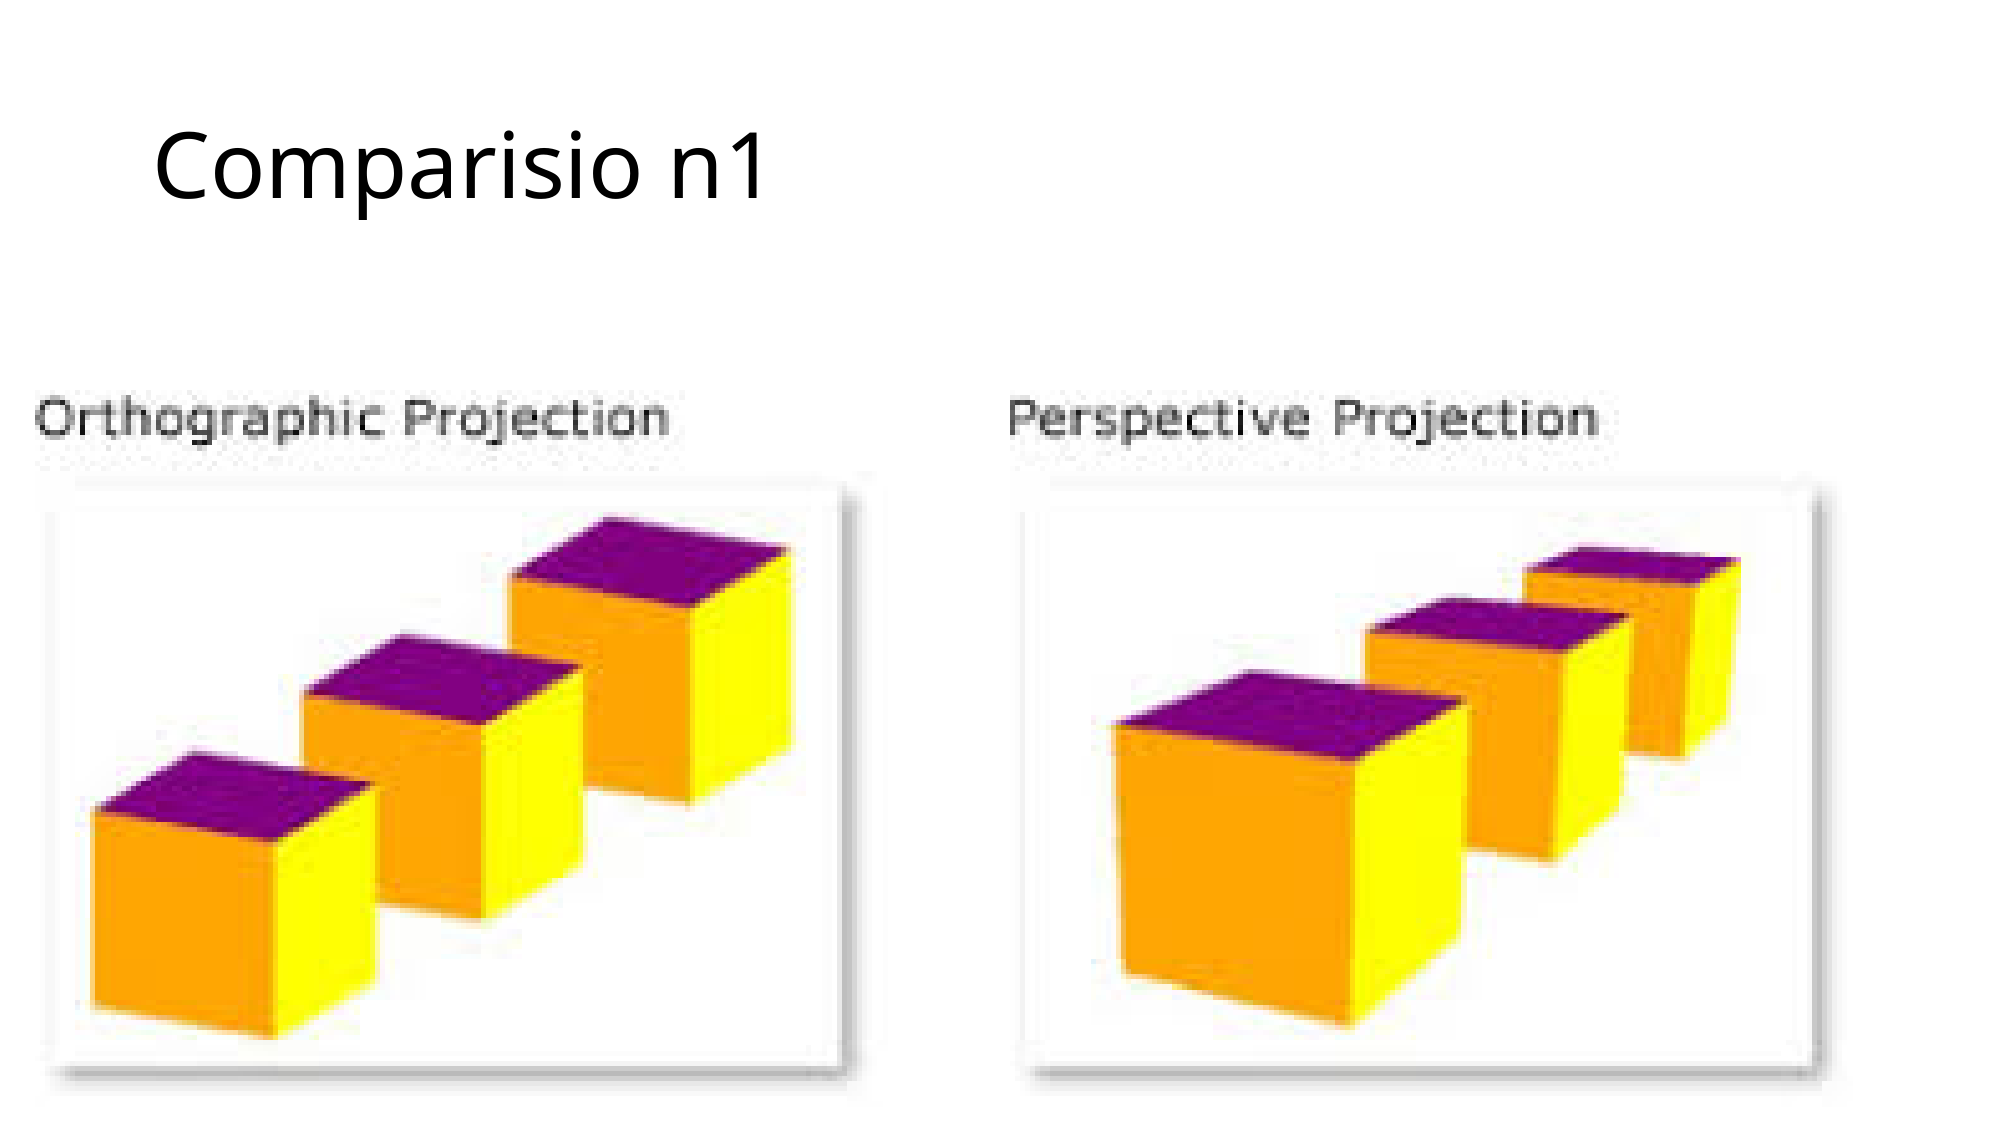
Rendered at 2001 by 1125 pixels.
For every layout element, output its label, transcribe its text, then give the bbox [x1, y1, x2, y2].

picture [35, 390, 1853, 1107]
title Comparisio n1 [137, 59, 1863, 278]
